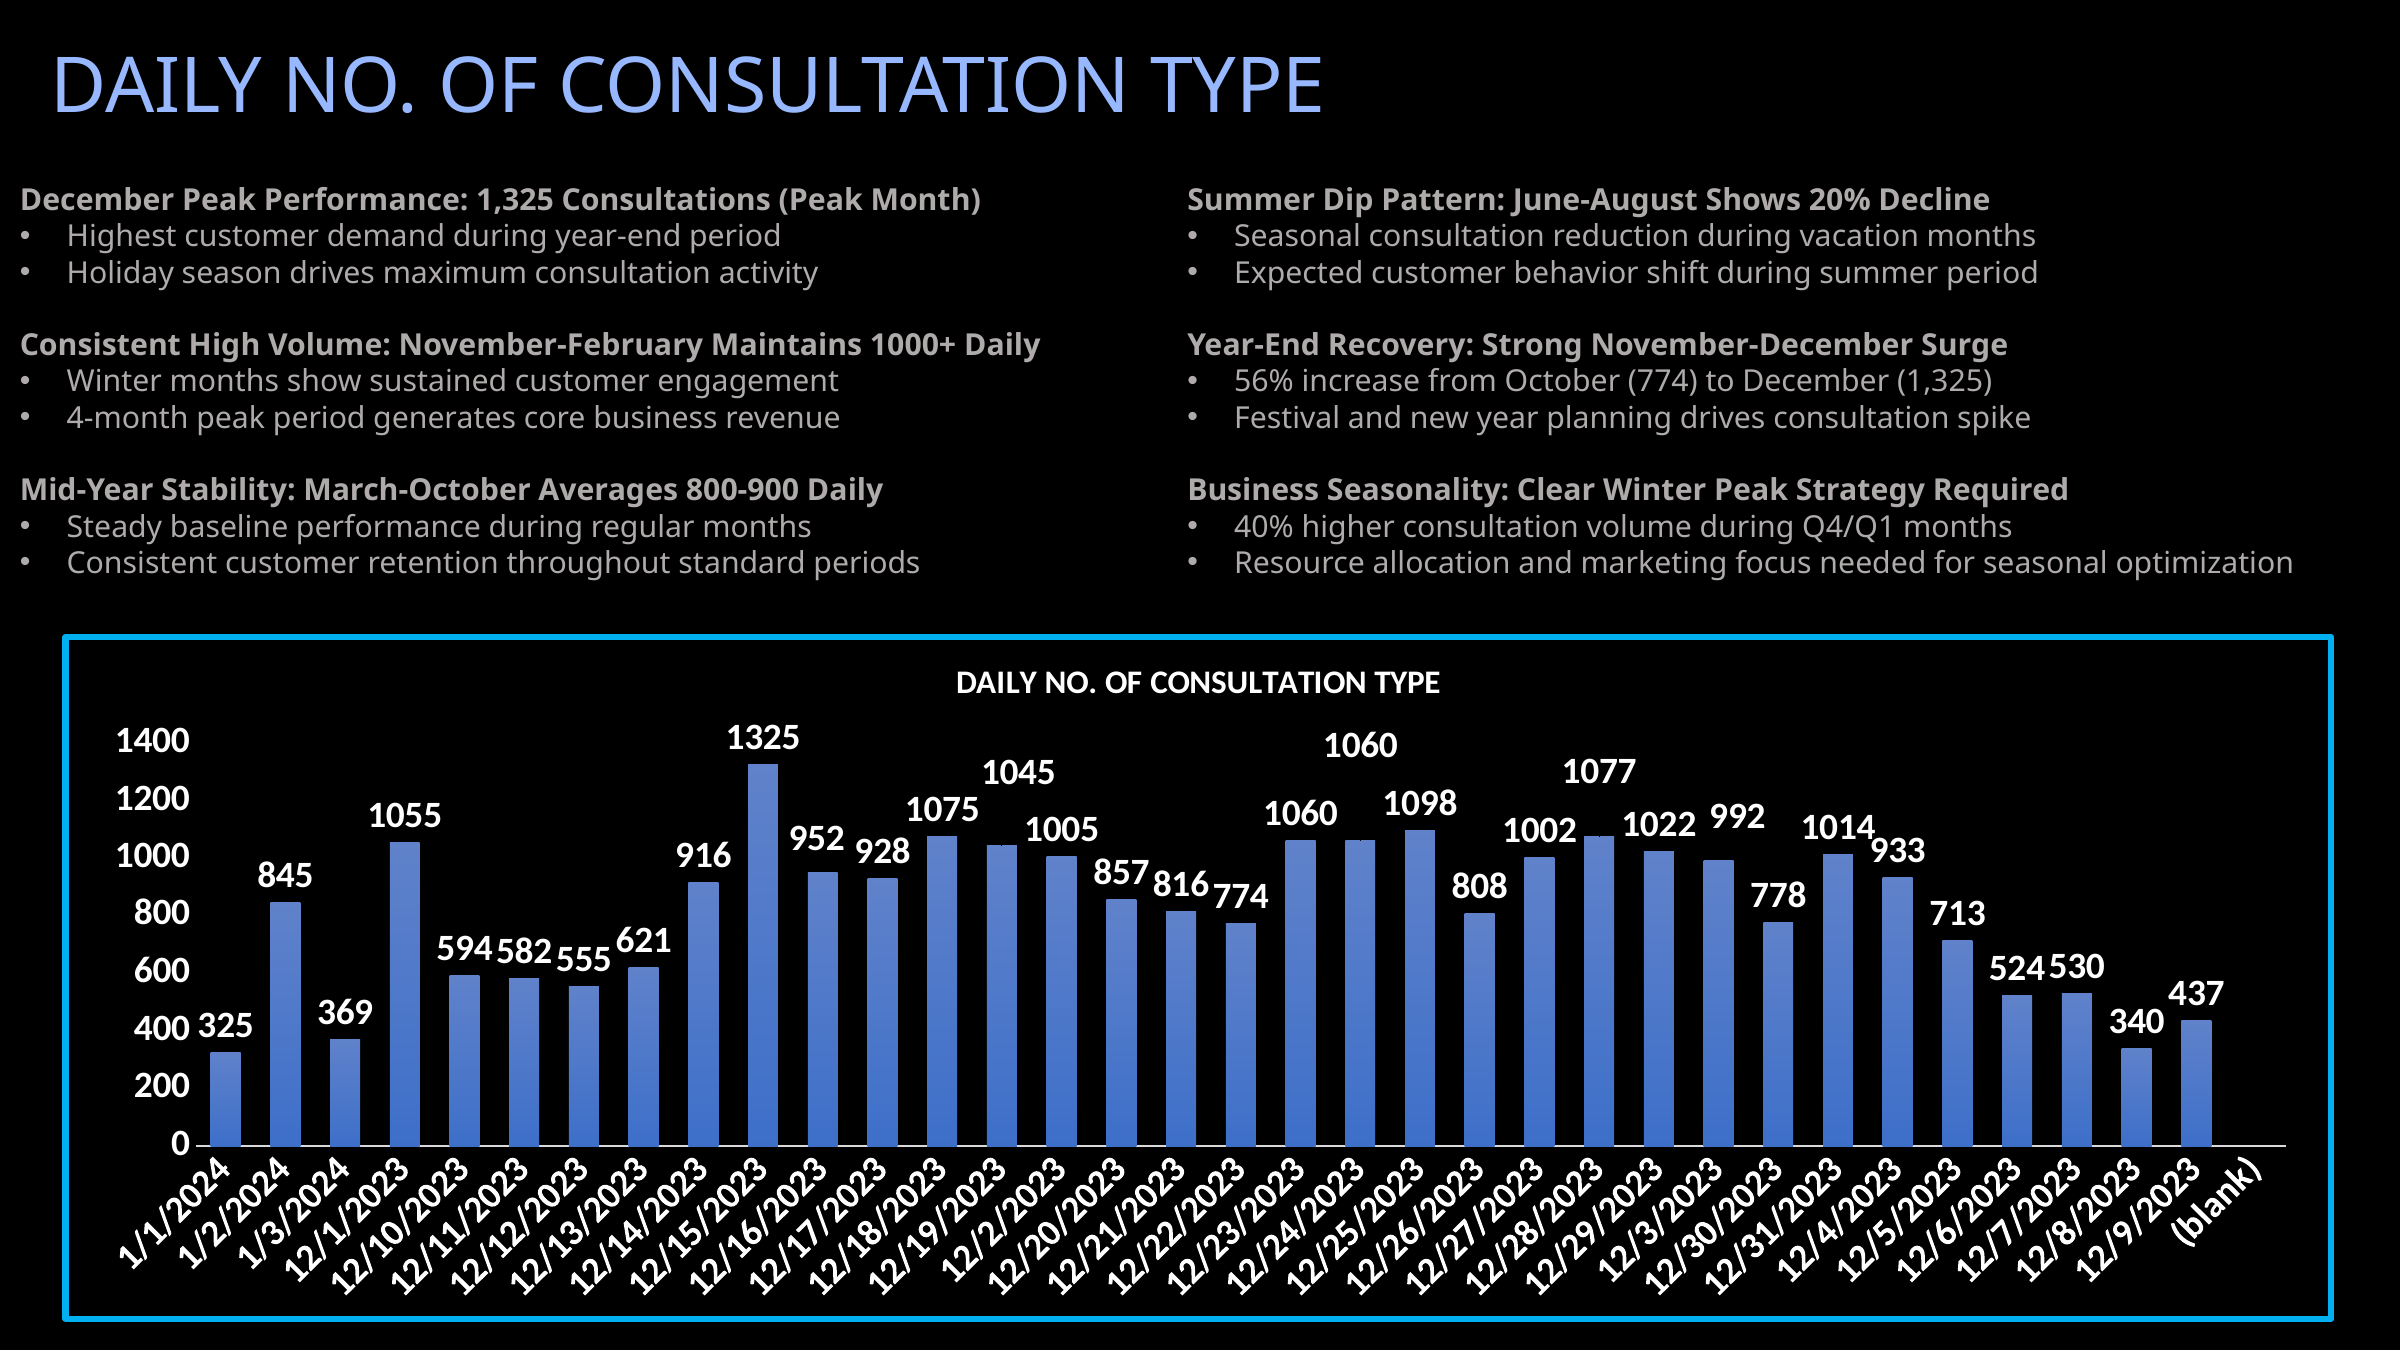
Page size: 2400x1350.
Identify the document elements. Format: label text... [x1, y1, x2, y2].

text_box Summer Dip Pattern: June-August Shows 20% Decline Seasonal consultation reduction during vacation months Expected customer behavior shift during summer period Year-End Recovery: Strong November-December Surge 56% increase from October (774) to December (1,325) Festival and new year planning drives consultation spike Business Seasonality: Clear Winter Peak Strategy Required 40% higher consultation volume during Q4/Q1 months Resource allocation and marketing focus needed for seasonal optimization [1172, 172, 2310, 632]
text_box December Peak Performance: 1,325 Consultations (Peak Month) Highest customer demand during year-end period Holiday season drives maximum consultation activity Consistent High Volume: November-February Maintains 1000+ Daily Winter months show sustained customer engagement 4-month peak period generates core business revenue Mid-Year Stability: March-October Averages 800-900 Daily Steady baseline performance during regular months Consistent customer retention throughout standard periods [4, 172, 1064, 632]
text_box DAILY NO. OF CONSULTATION TYPE [36, 27, 1598, 136]
chart [62, 633, 2335, 1322]
